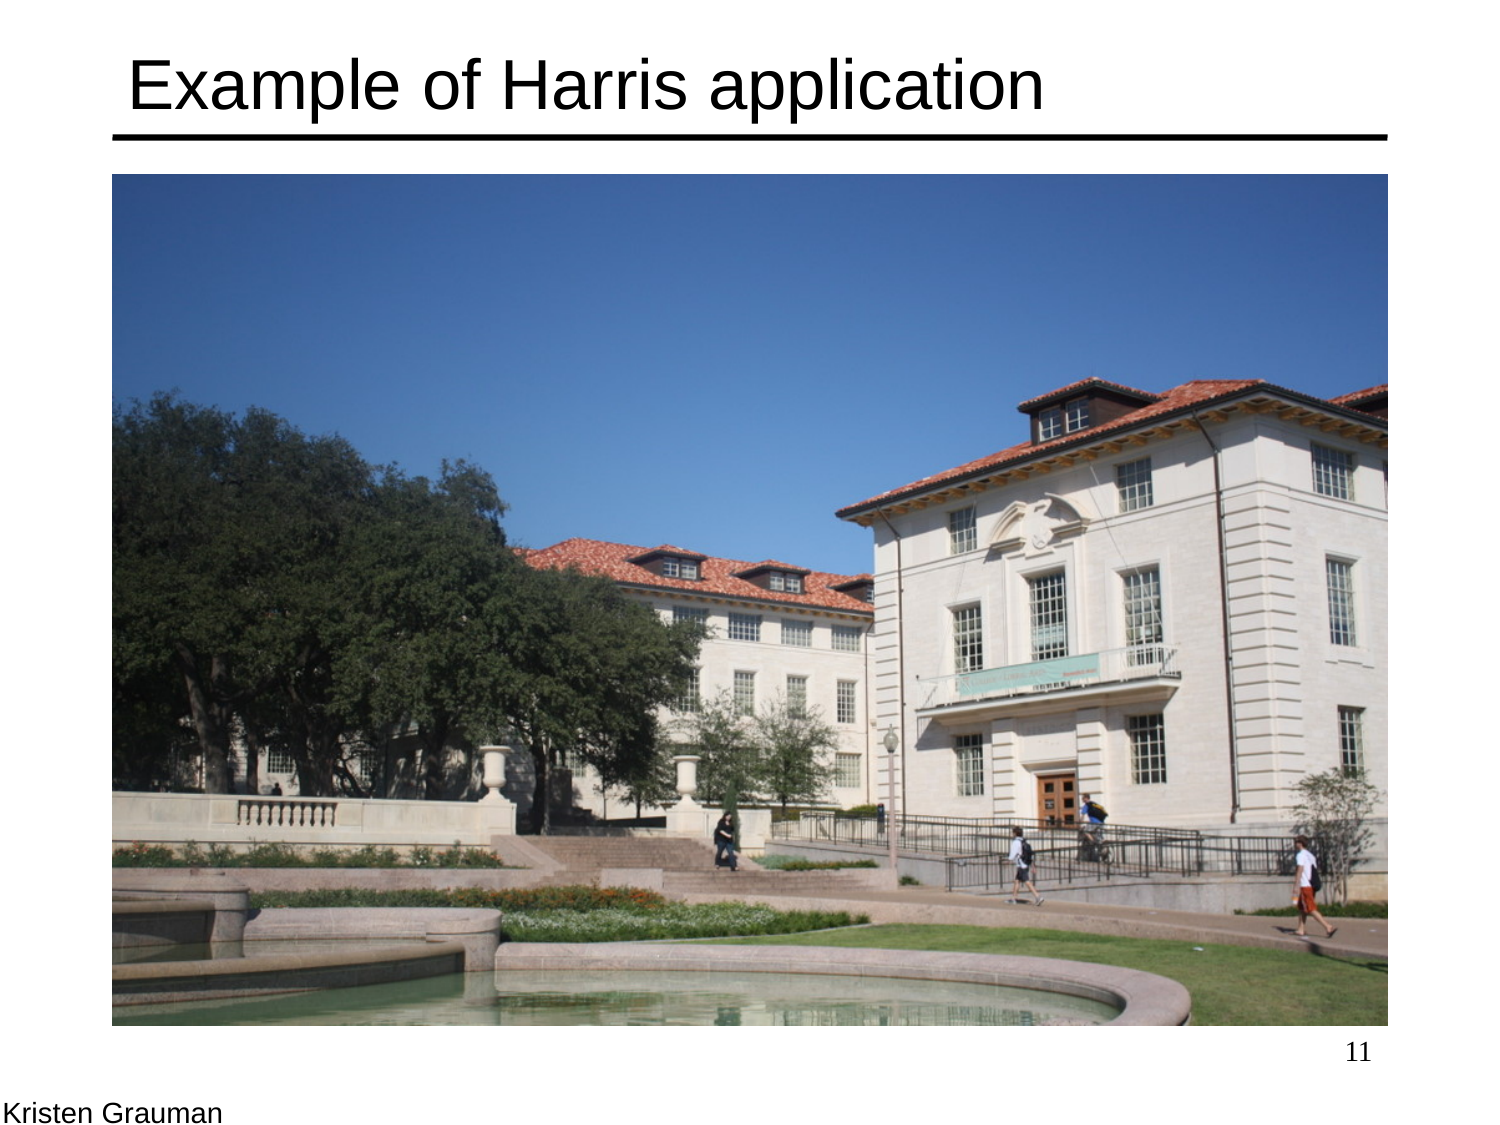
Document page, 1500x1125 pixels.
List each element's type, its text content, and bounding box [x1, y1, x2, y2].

text_box Kristen Grauman [0, 1087, 350, 1125]
picture [112, 174, 1388, 1026]
text_box Example of Harris application [112, 12, 1388, 150]
text_box 1 [1074, 1033, 1388, 1100]
